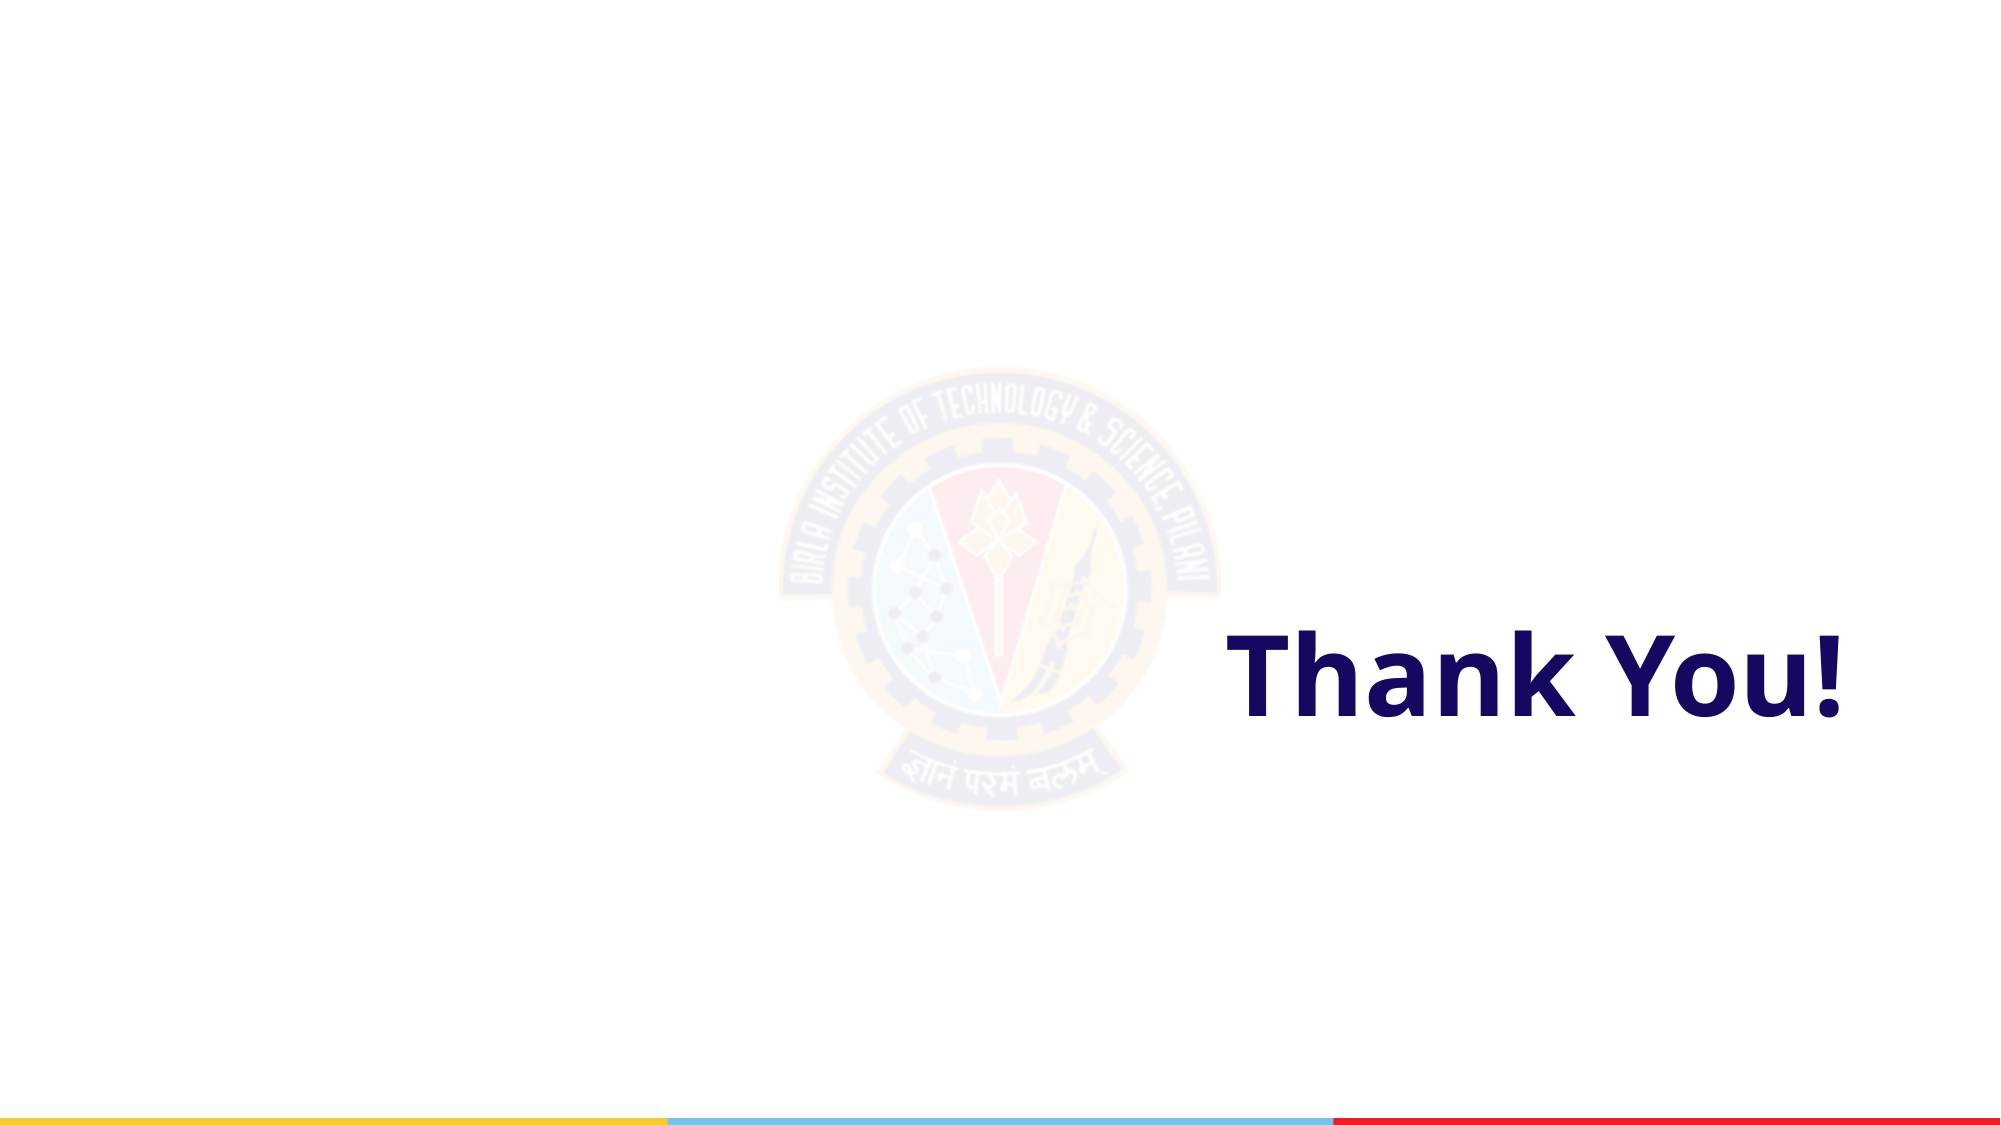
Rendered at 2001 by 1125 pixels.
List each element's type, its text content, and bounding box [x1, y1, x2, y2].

title Thank You! [136, 600, 1862, 749]
picture [0, 1118, 2000, 1125]
